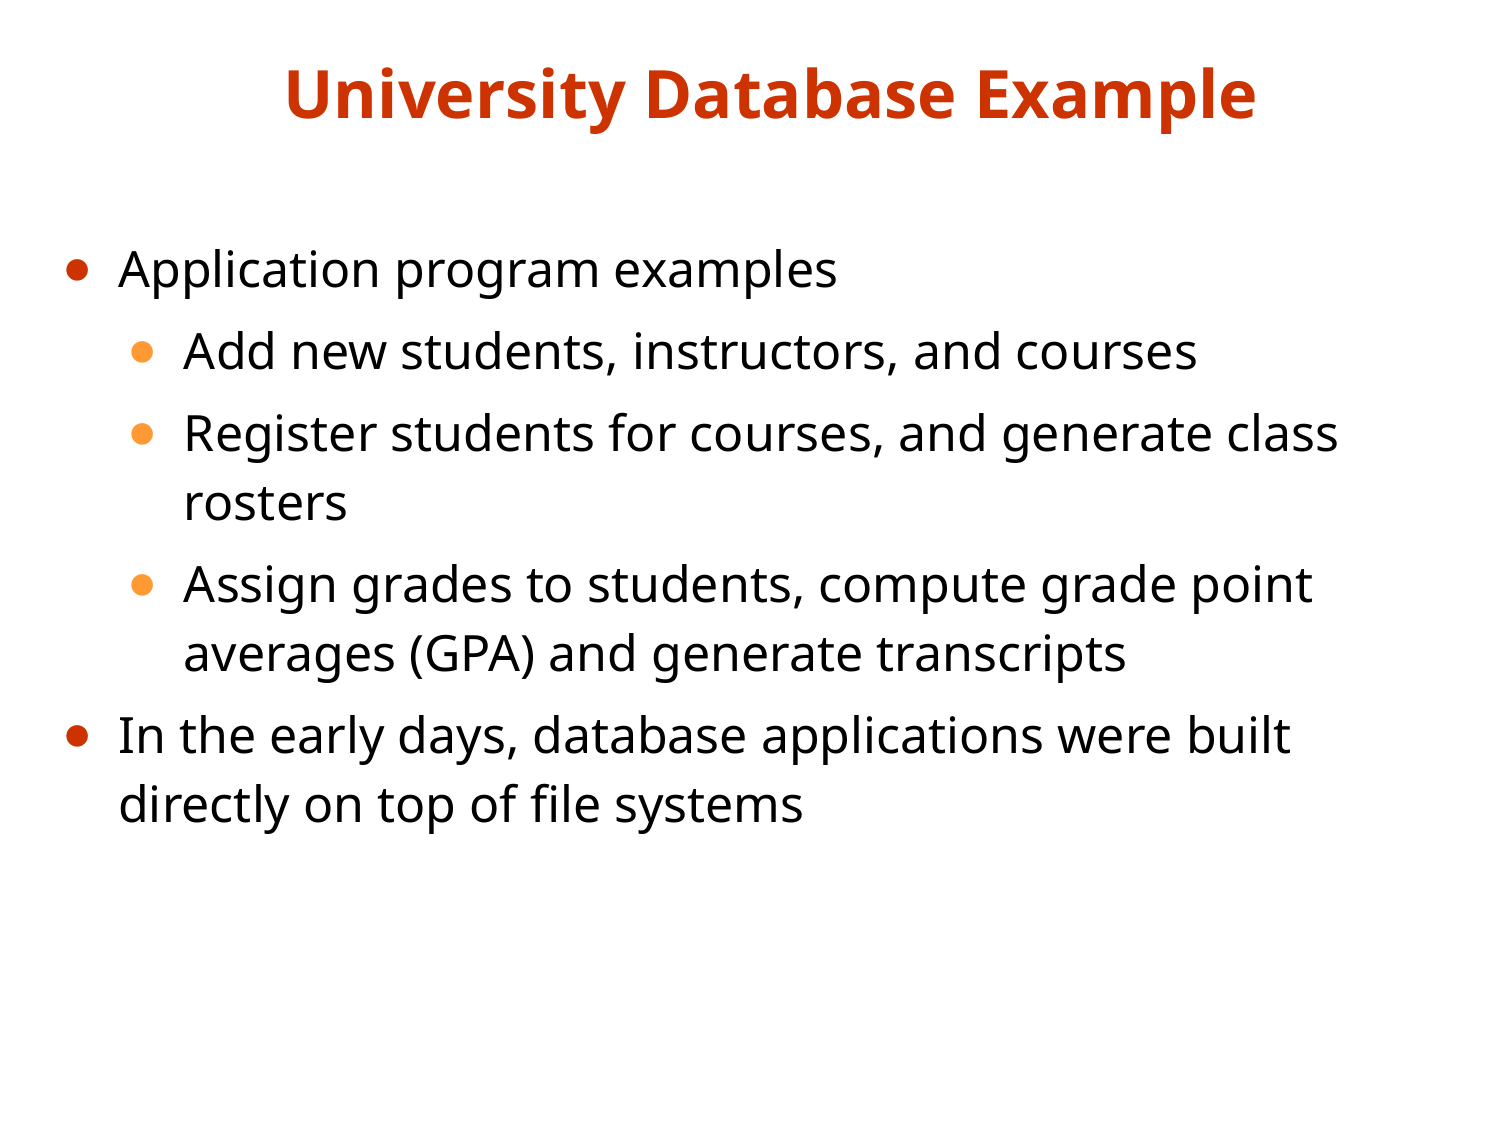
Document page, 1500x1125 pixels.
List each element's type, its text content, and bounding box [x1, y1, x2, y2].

title University Database Example [108, 38, 1434, 139]
list Application program examples Add new students, instructors, and courses Register students for courses, and generate class rosters Assign grades to students, compute grade point averages (GPA) and generate transcripts In the early days, database applications were built directly on top of file systems [47, 220, 1453, 1026]
